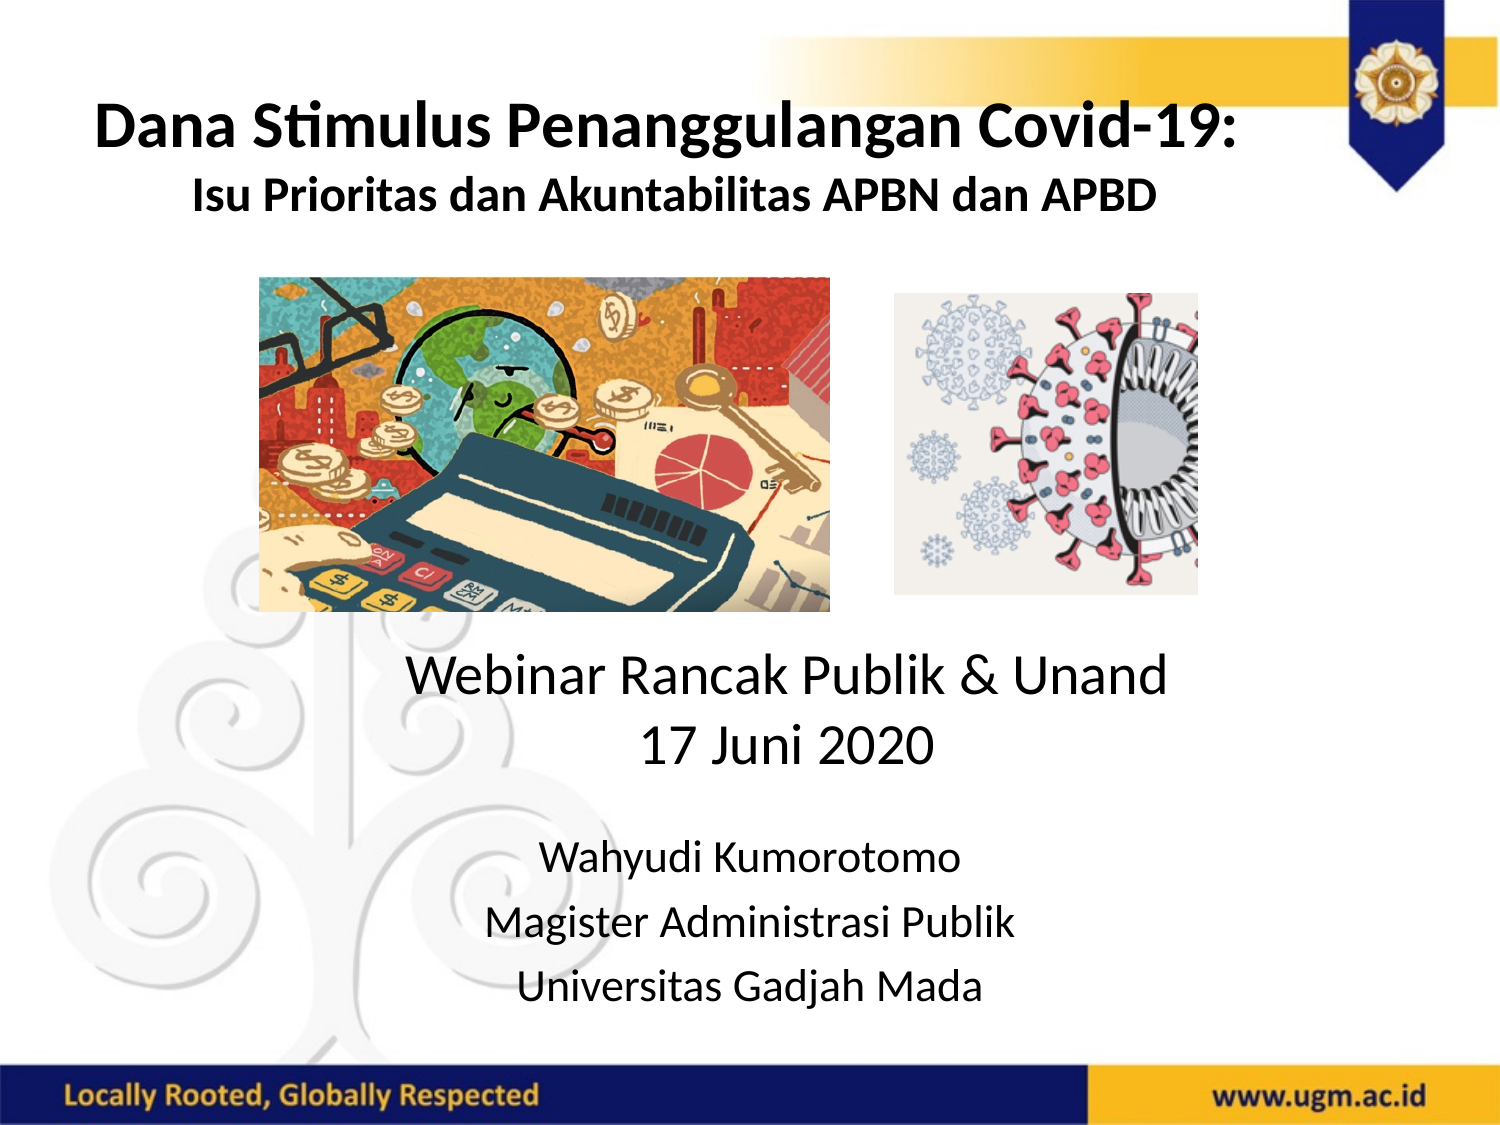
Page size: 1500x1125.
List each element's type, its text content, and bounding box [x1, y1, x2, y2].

subtitle Wahyudi Kumorotomo Magister Administrasi Publik Universitas Gadjah Mada [225, 819, 1275, 1020]
title Dana Stimulus Penanggulangan Covid-19: Isu Prioritas dan Akuntabilitas APBN dan APBD [37, 30, 1313, 272]
picture [0, 0, 1500, 1125]
text_box Webinar Rancak Publik & Unand 17 Juni 2020 [262, 628, 1313, 784]
